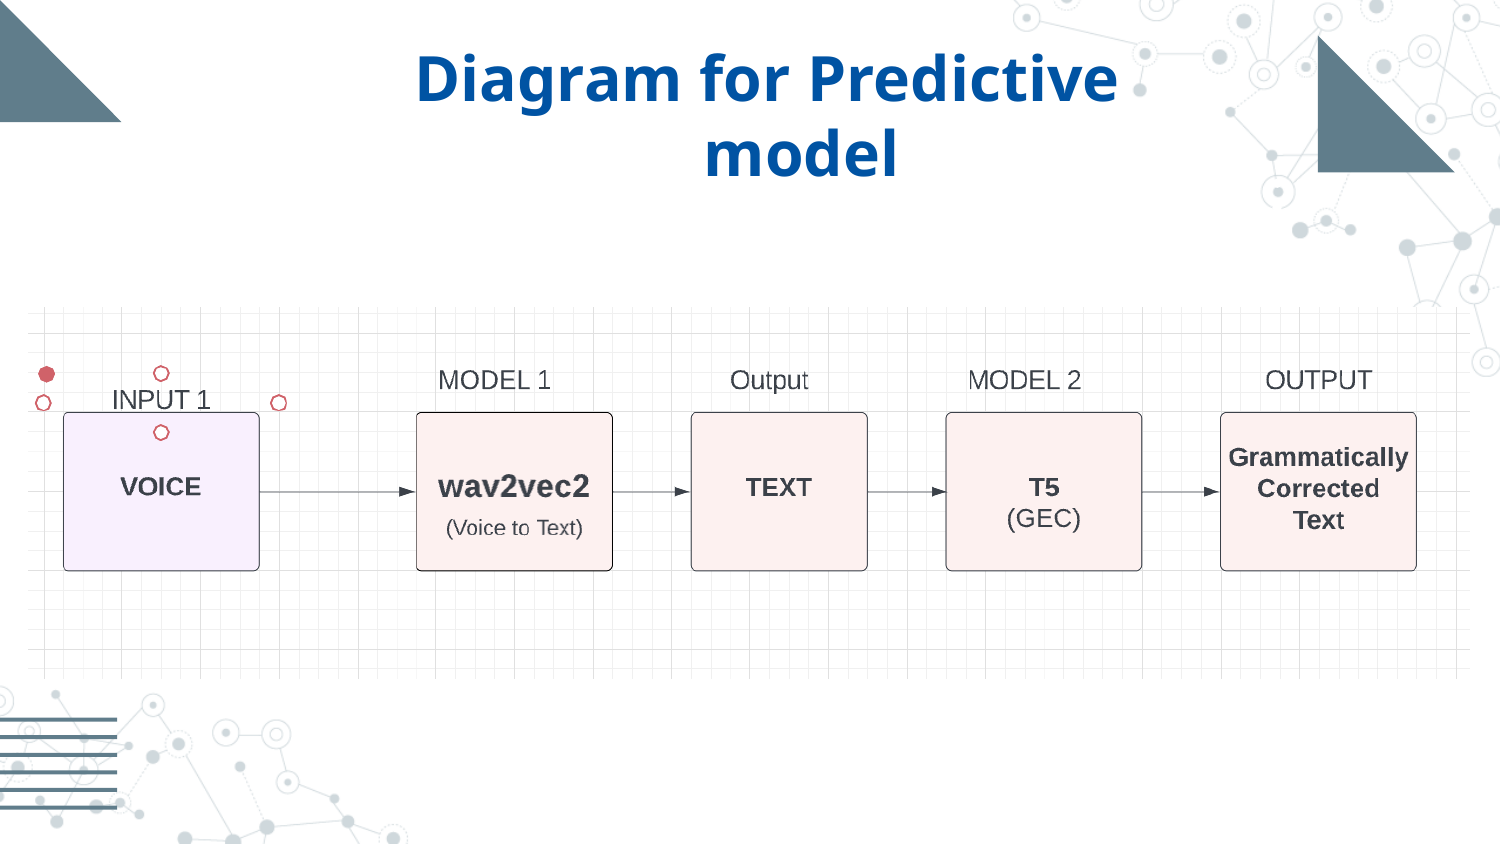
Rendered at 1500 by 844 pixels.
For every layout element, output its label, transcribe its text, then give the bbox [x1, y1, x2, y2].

subtitle Diagram for Predictive model [293, 69, 1236, 159]
picture [0, 0, 1500, 844]
